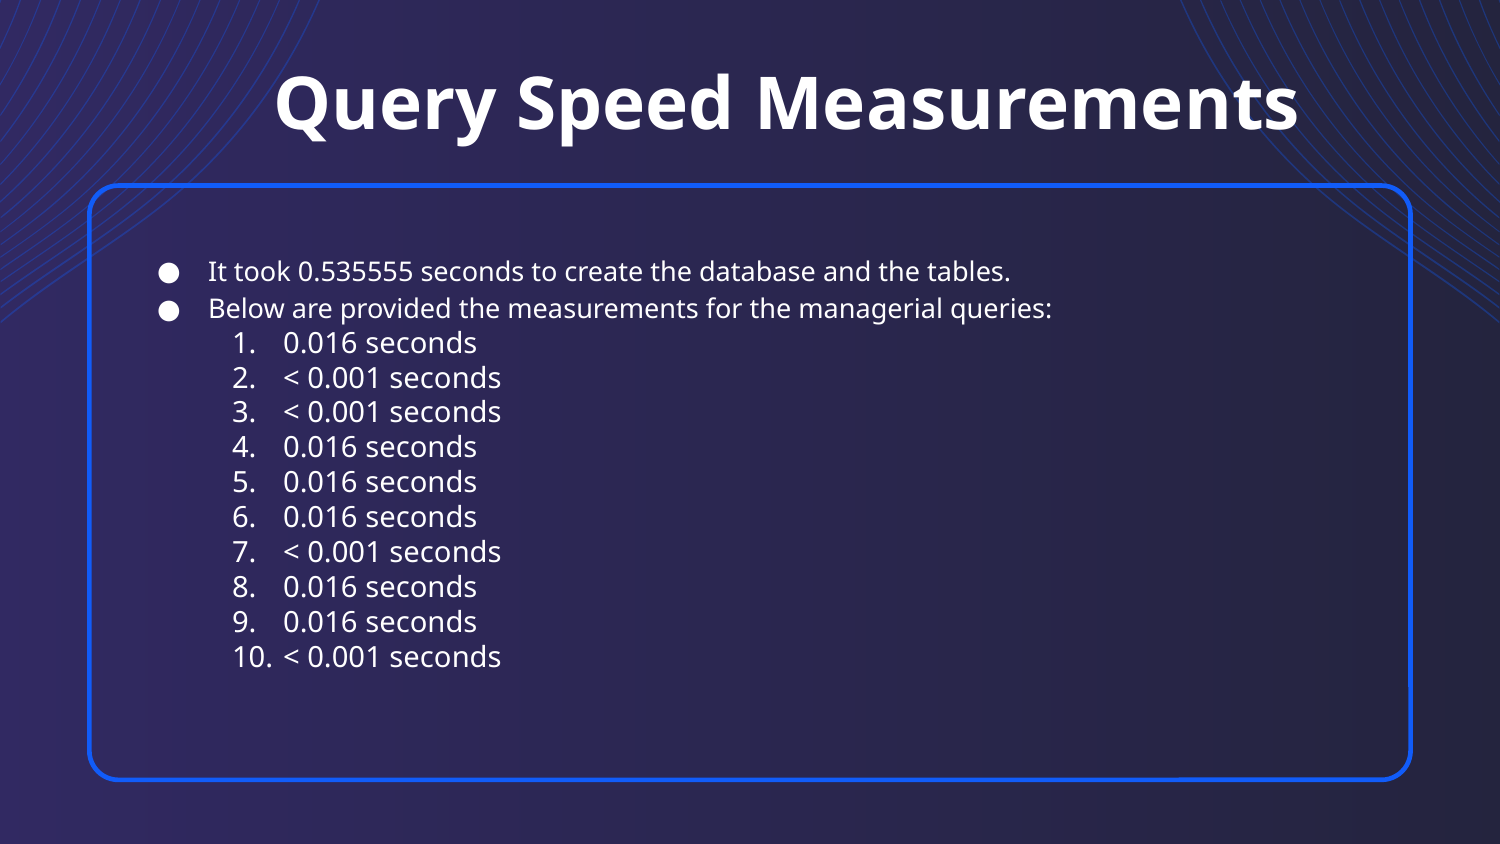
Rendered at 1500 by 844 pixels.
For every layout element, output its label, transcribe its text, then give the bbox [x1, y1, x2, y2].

list It took 0.535555 seconds to create the database and the tables. Below are provided the measurements for the managerial queries: 0.016 seconds < 0.001 seconds < 0.001 seconds 0.016 seconds 0.016 seconds 0.016 seconds < 0.001 seconds 0.016 seconds 0.016 seconds < 0.001 seconds [118, 196, 1382, 775]
title Query Speed Measurements [117, 41, 1382, 136]
